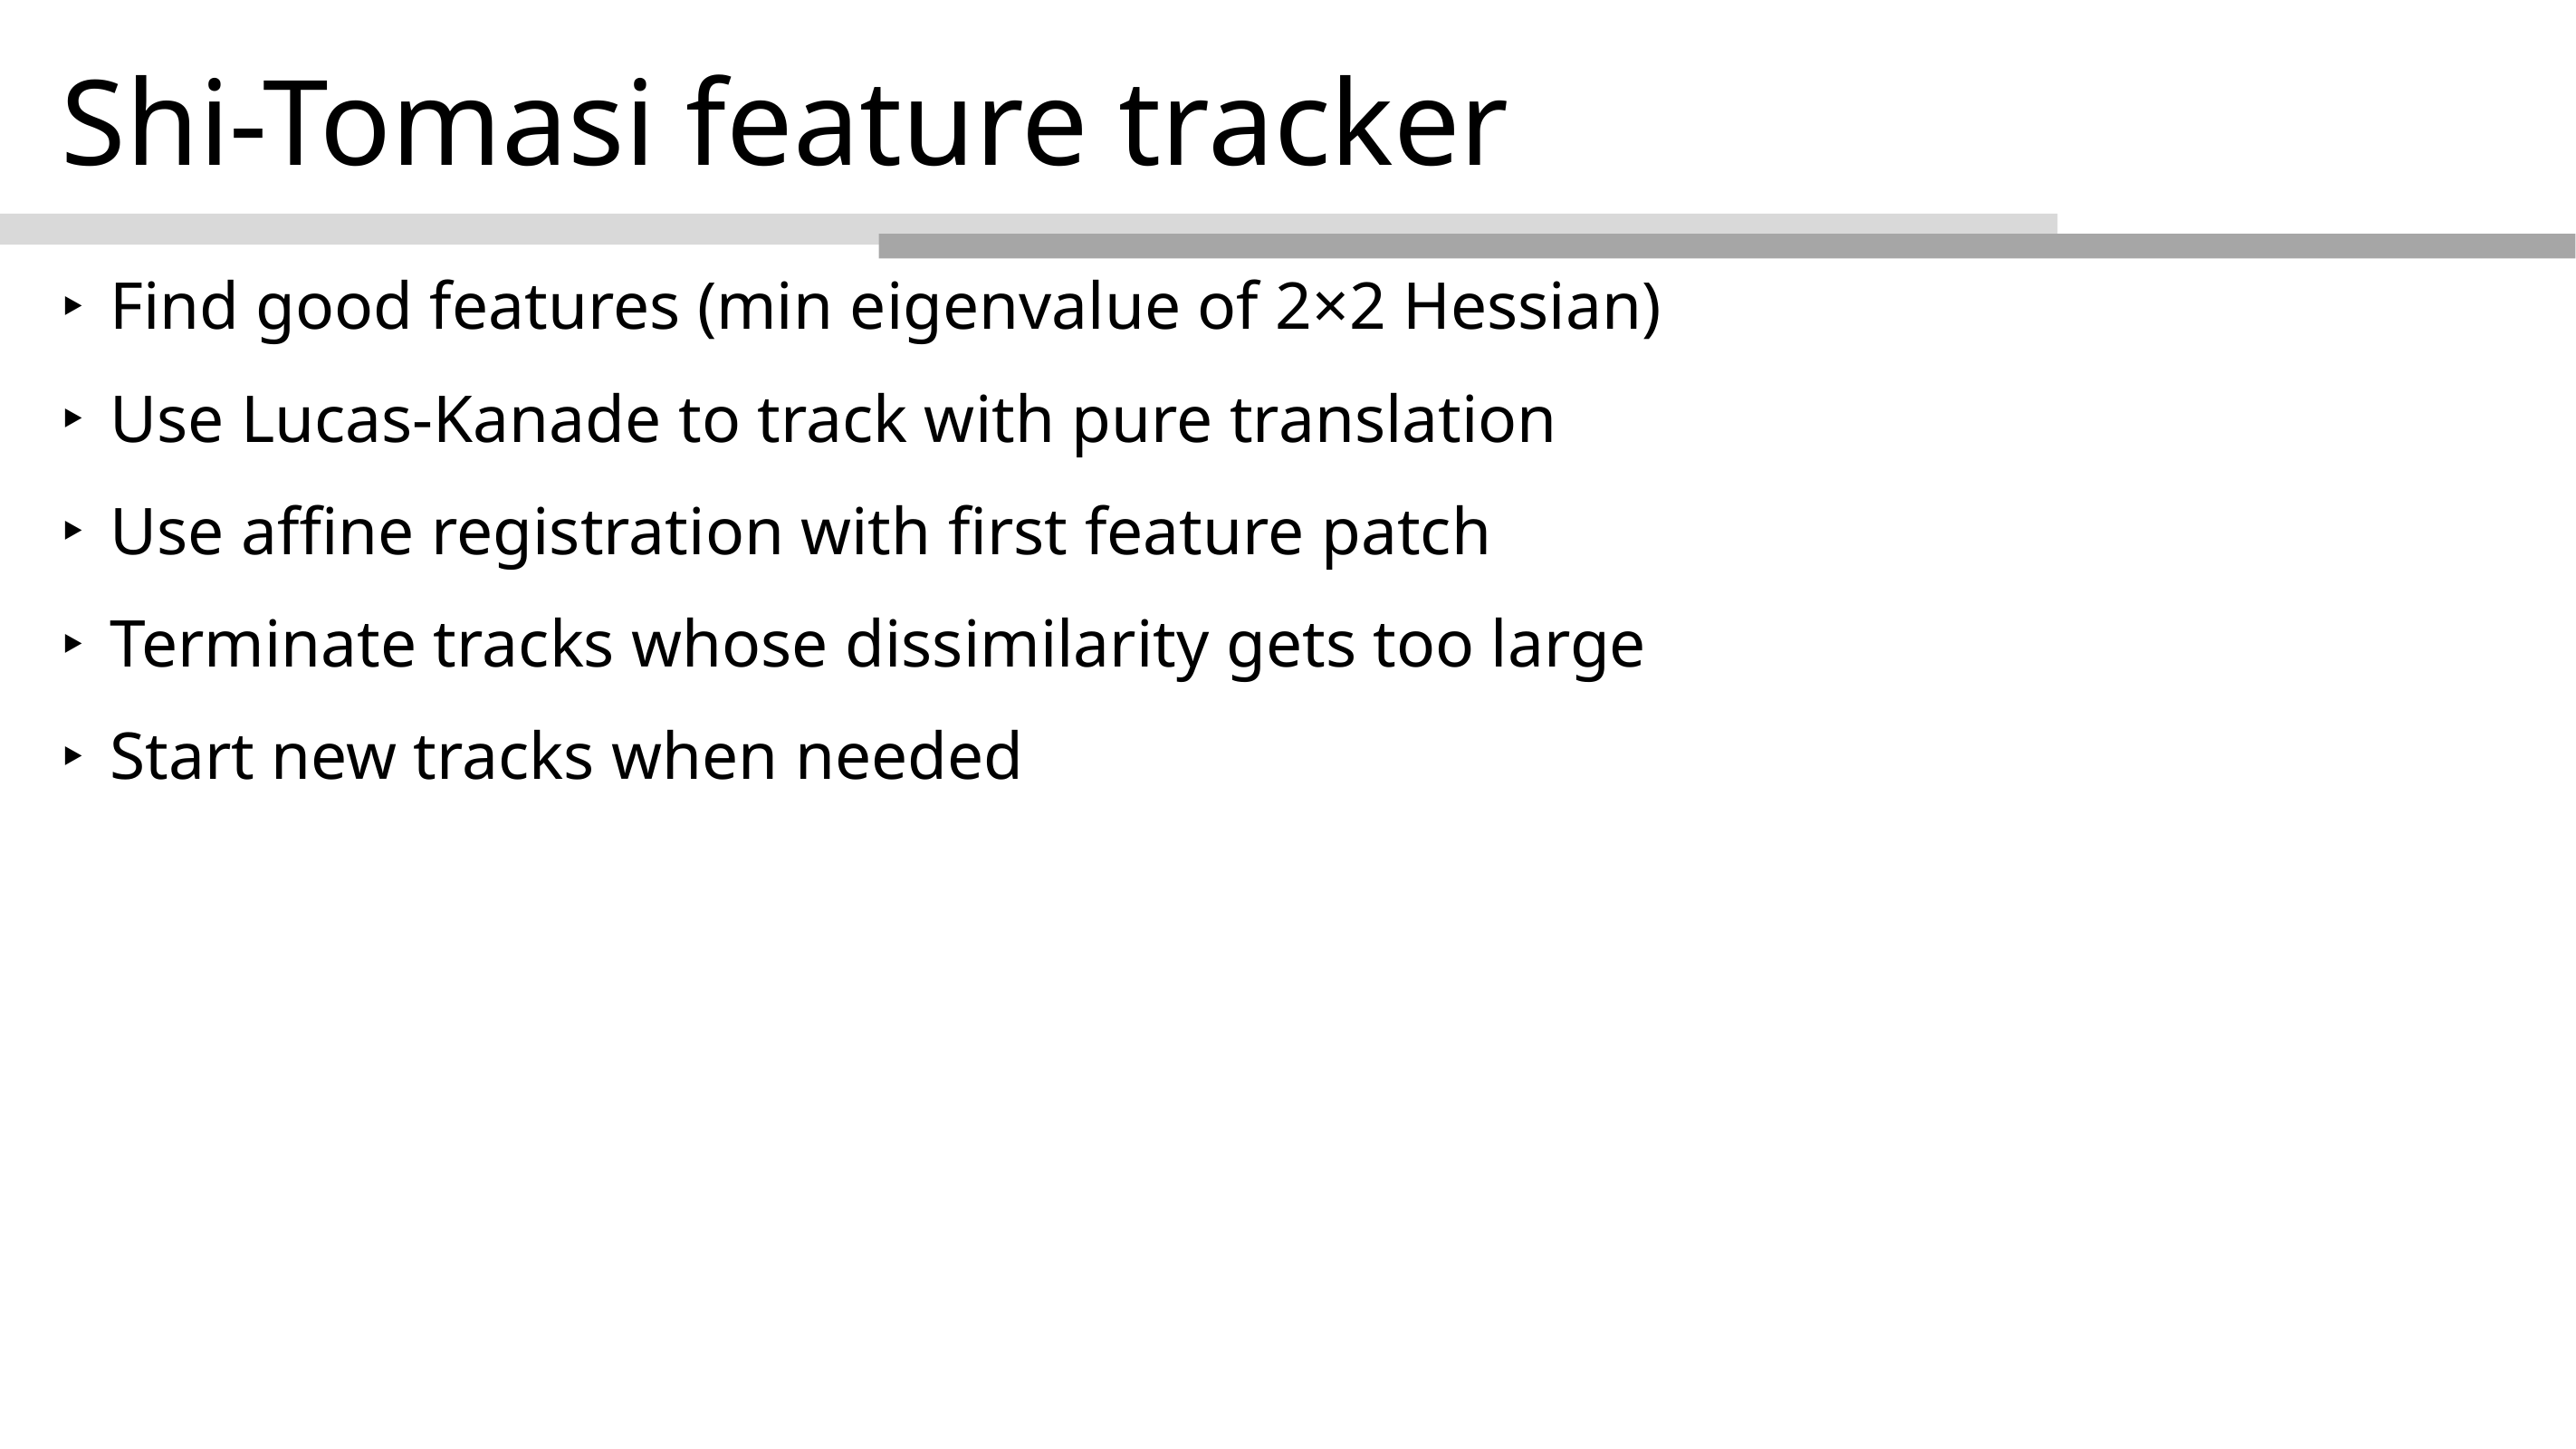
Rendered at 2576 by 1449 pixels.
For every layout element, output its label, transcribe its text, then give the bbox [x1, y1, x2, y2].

title Shi-Tomasi feature tracker [47, 29, 2524, 226]
list Find good features (min eigenvalue of 2×2 Hessian) Use Lucas-Kanade to track with pure translation Use affine registration with first feature patch Terminate tracks whose dissimilarity gets too large Start new tracks when needed [47, 266, 2528, 1420]
